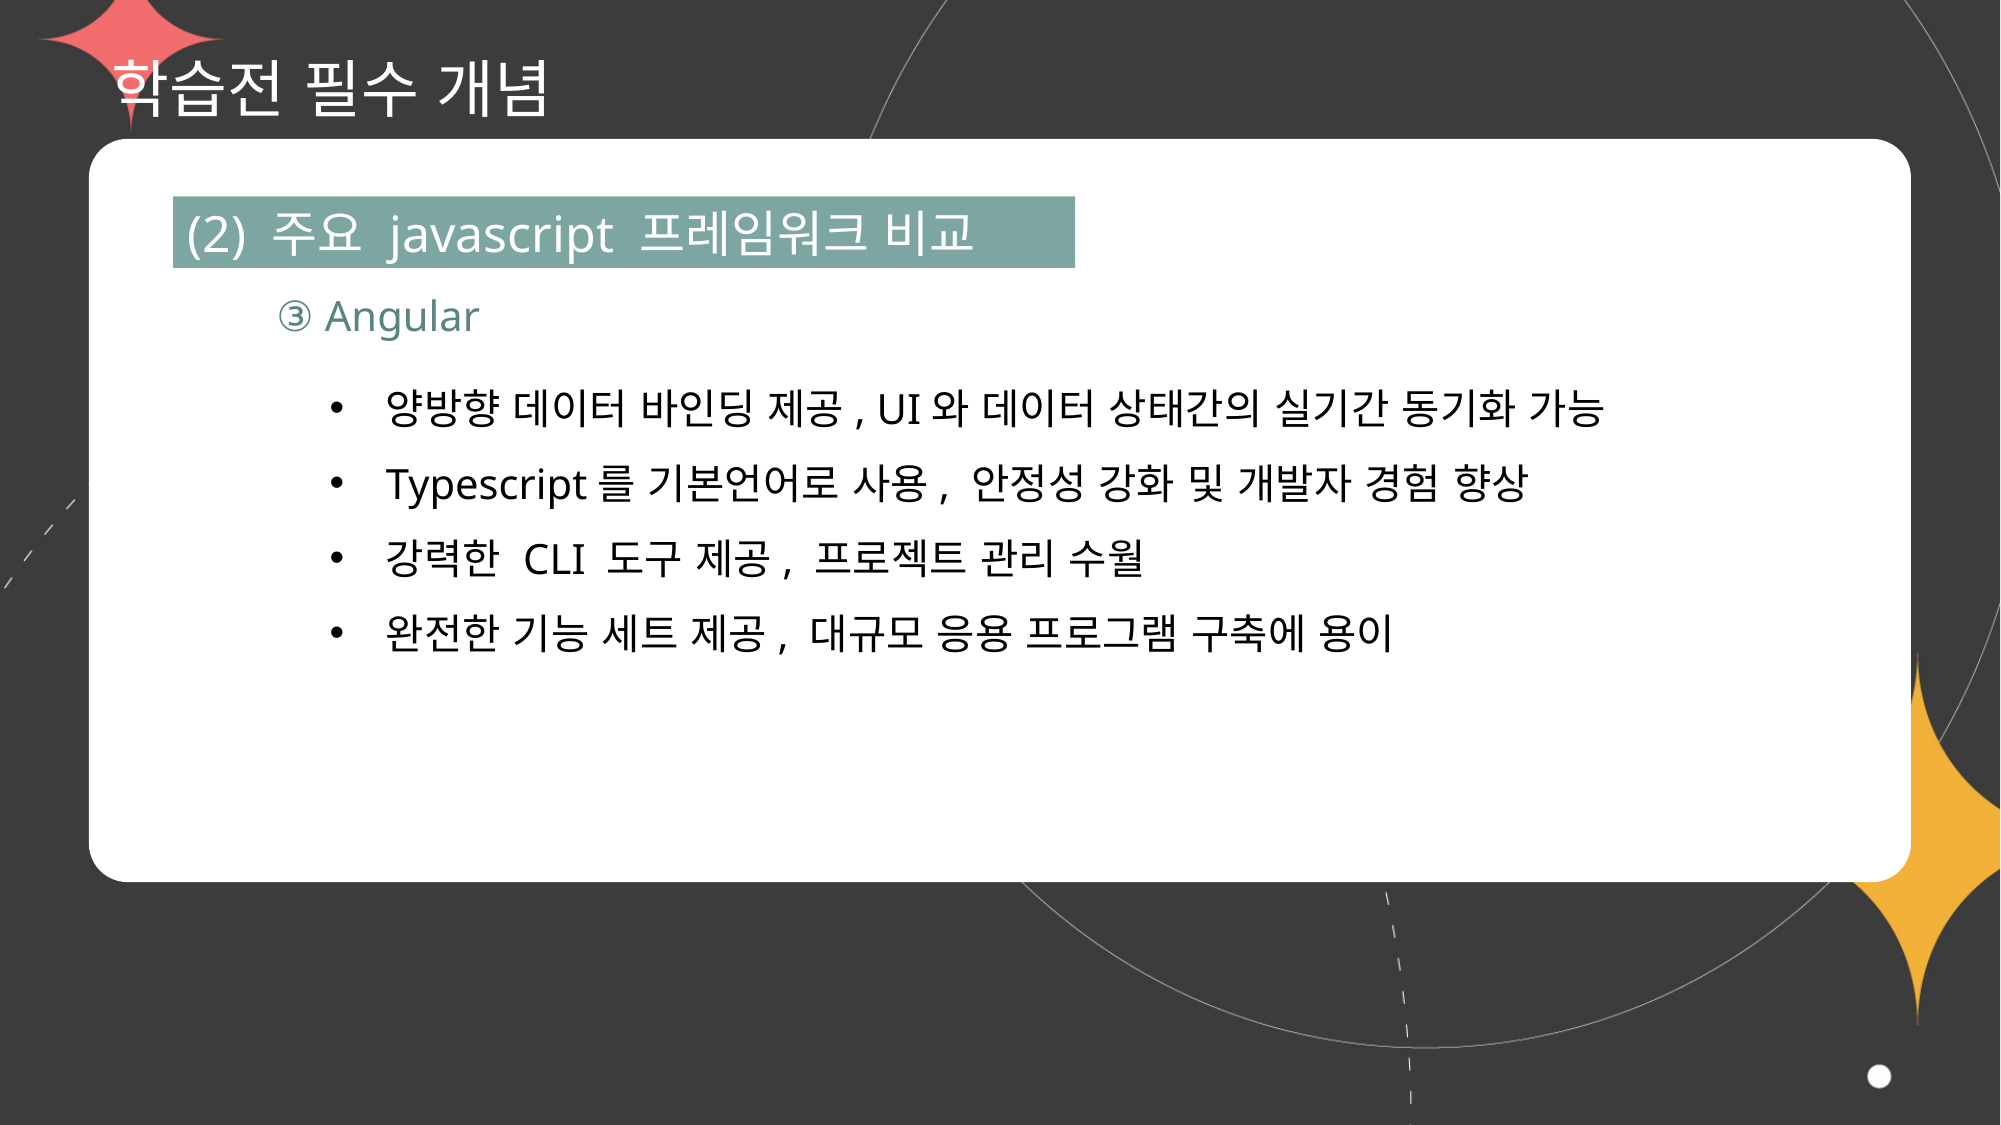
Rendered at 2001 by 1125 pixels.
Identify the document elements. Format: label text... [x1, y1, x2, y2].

title 학습전 필수 개념 [96, 50, 1568, 135]
picture [0, 0, 2001, 1125]
text_box 양방향 데이터 바인딩 제공, UI와 데이터 상태간의 실기간 동기화 가능 Typescript를 기본언어로 사용, 안정성 강화 및 개발자 경험 향상 강력한 CLI 도구 제공, 프로젝트 관리 수월 완전한 기능 세트 제공, 대규모 응용 프로그램 구축에 용이 [314, 350, 1786, 665]
text_box (2) 주요 javascript 프레임워크 비교 [172, 195, 1076, 269]
text_box ③ Angular [261, 279, 836, 351]
